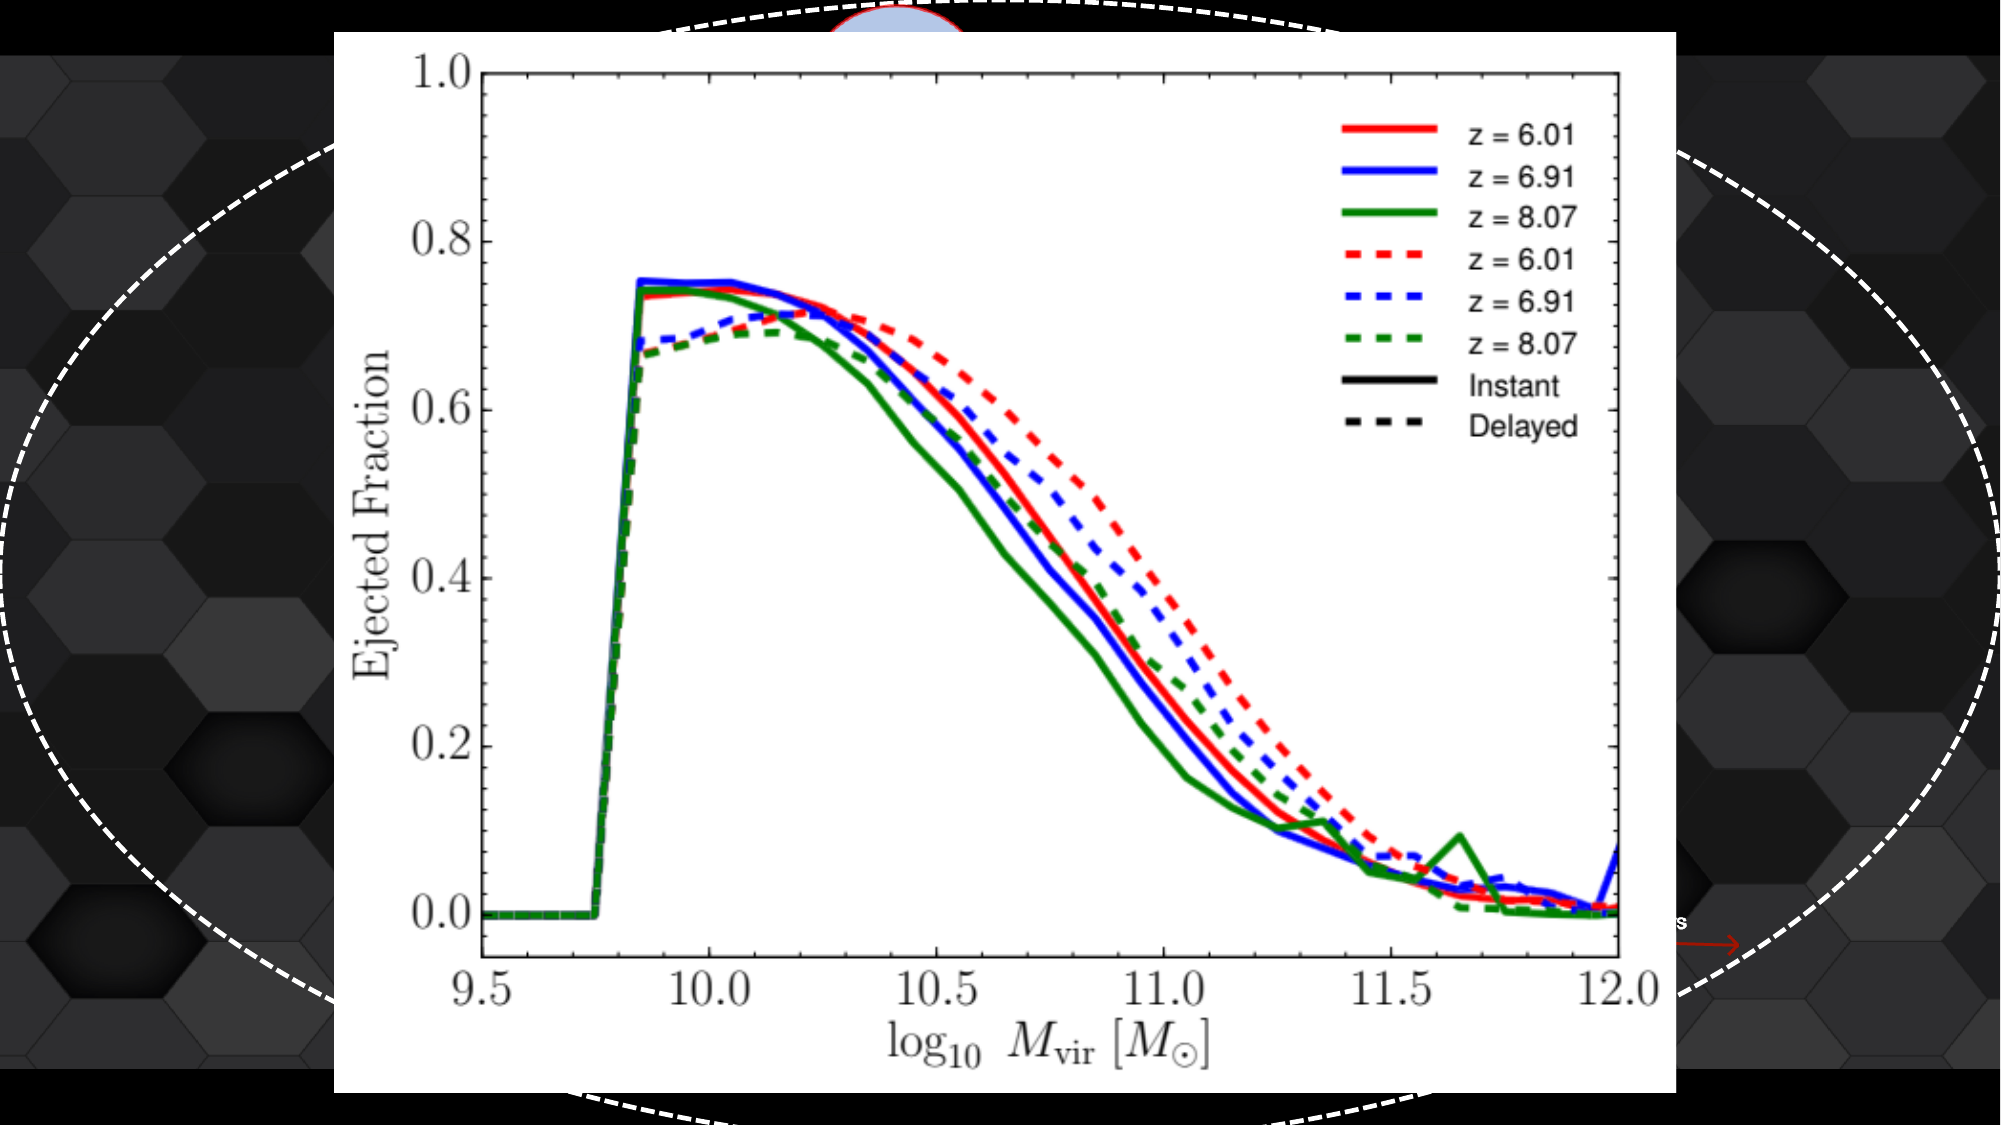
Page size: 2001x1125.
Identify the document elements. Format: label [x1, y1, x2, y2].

picture [0, 0, 2001, 1125]
text_box [1740, 186, 2000, 961]
text_box [574, 1093, 1429, 1125]
text_box [0, 277, 142, 870]
